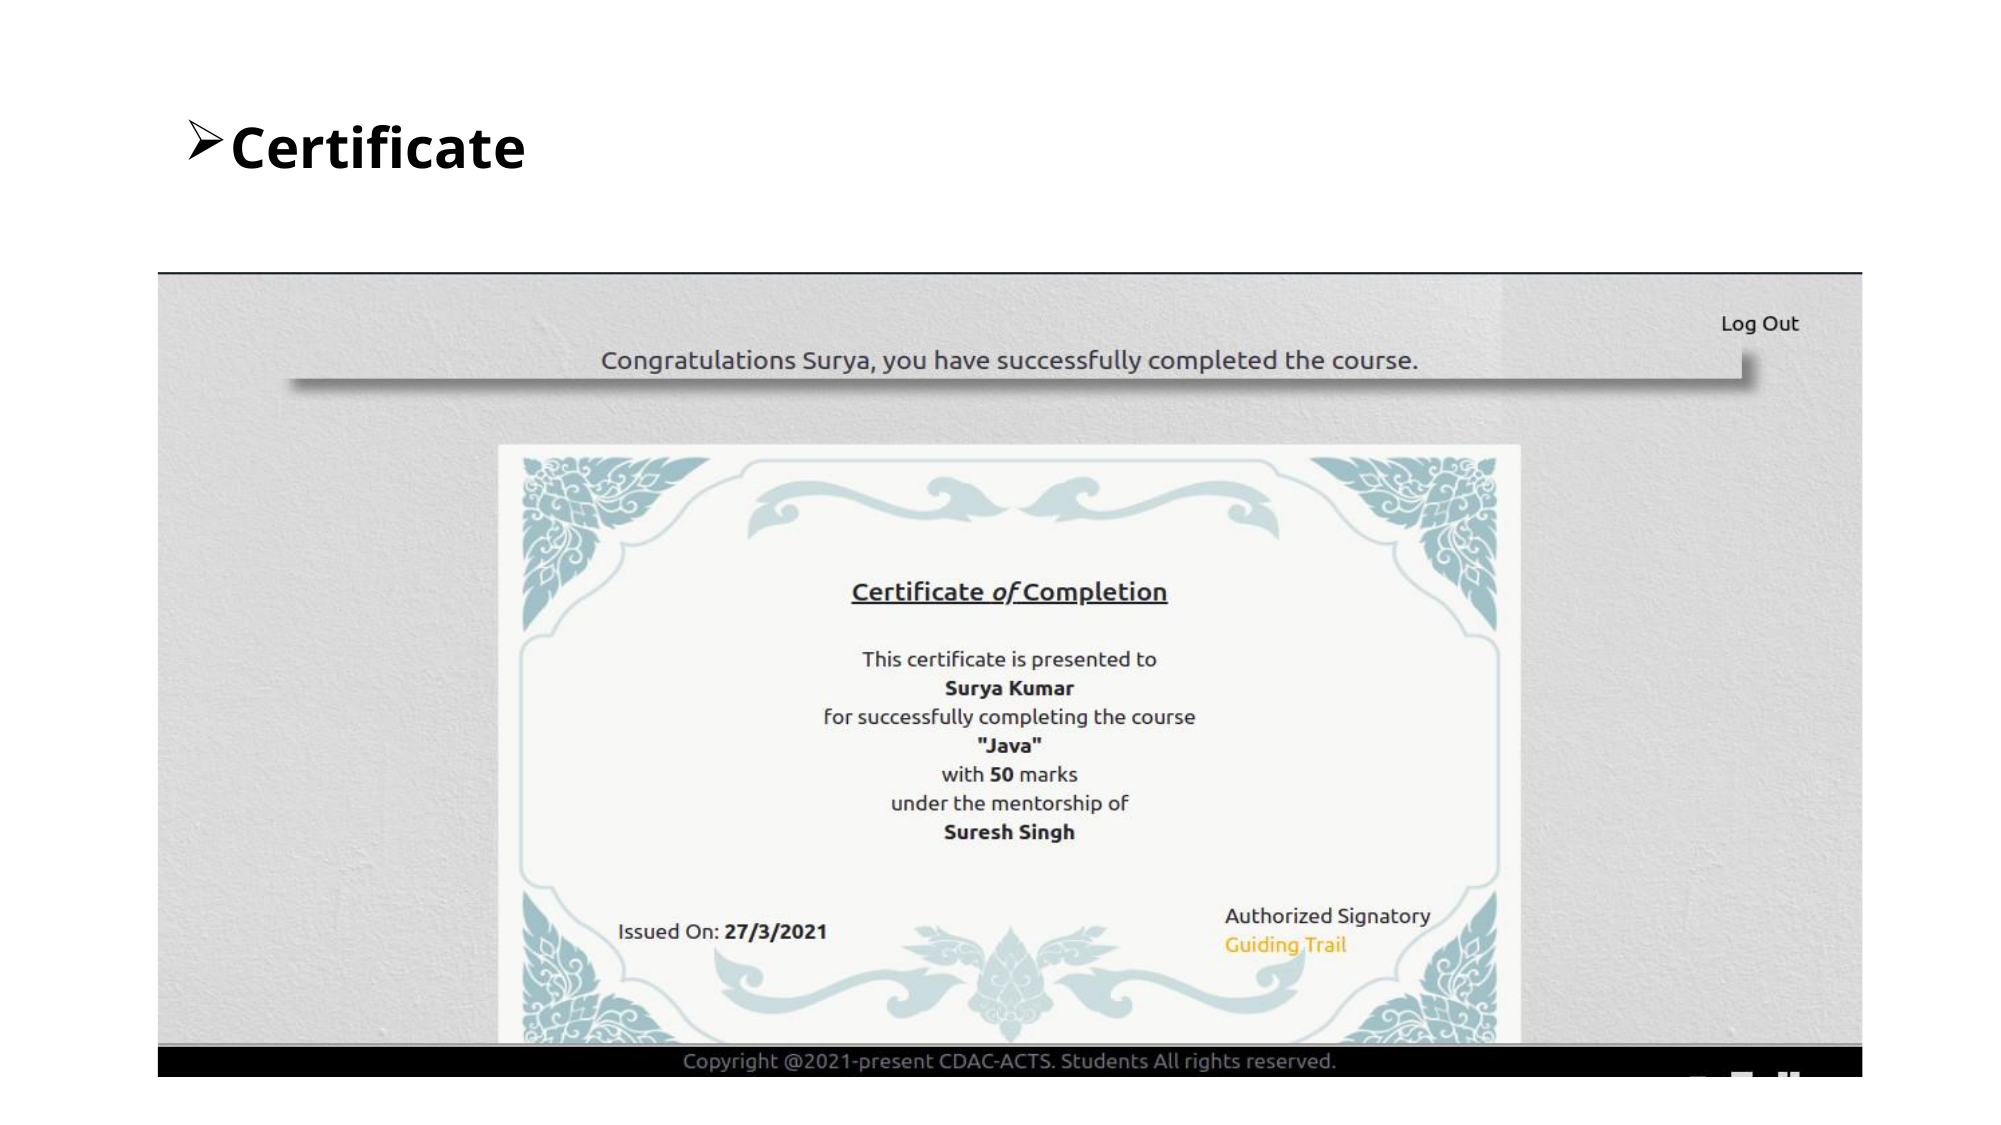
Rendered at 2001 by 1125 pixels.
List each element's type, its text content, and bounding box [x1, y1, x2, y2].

title Certificate [168, 59, 1863, 272]
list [157, 272, 1863, 1077]
